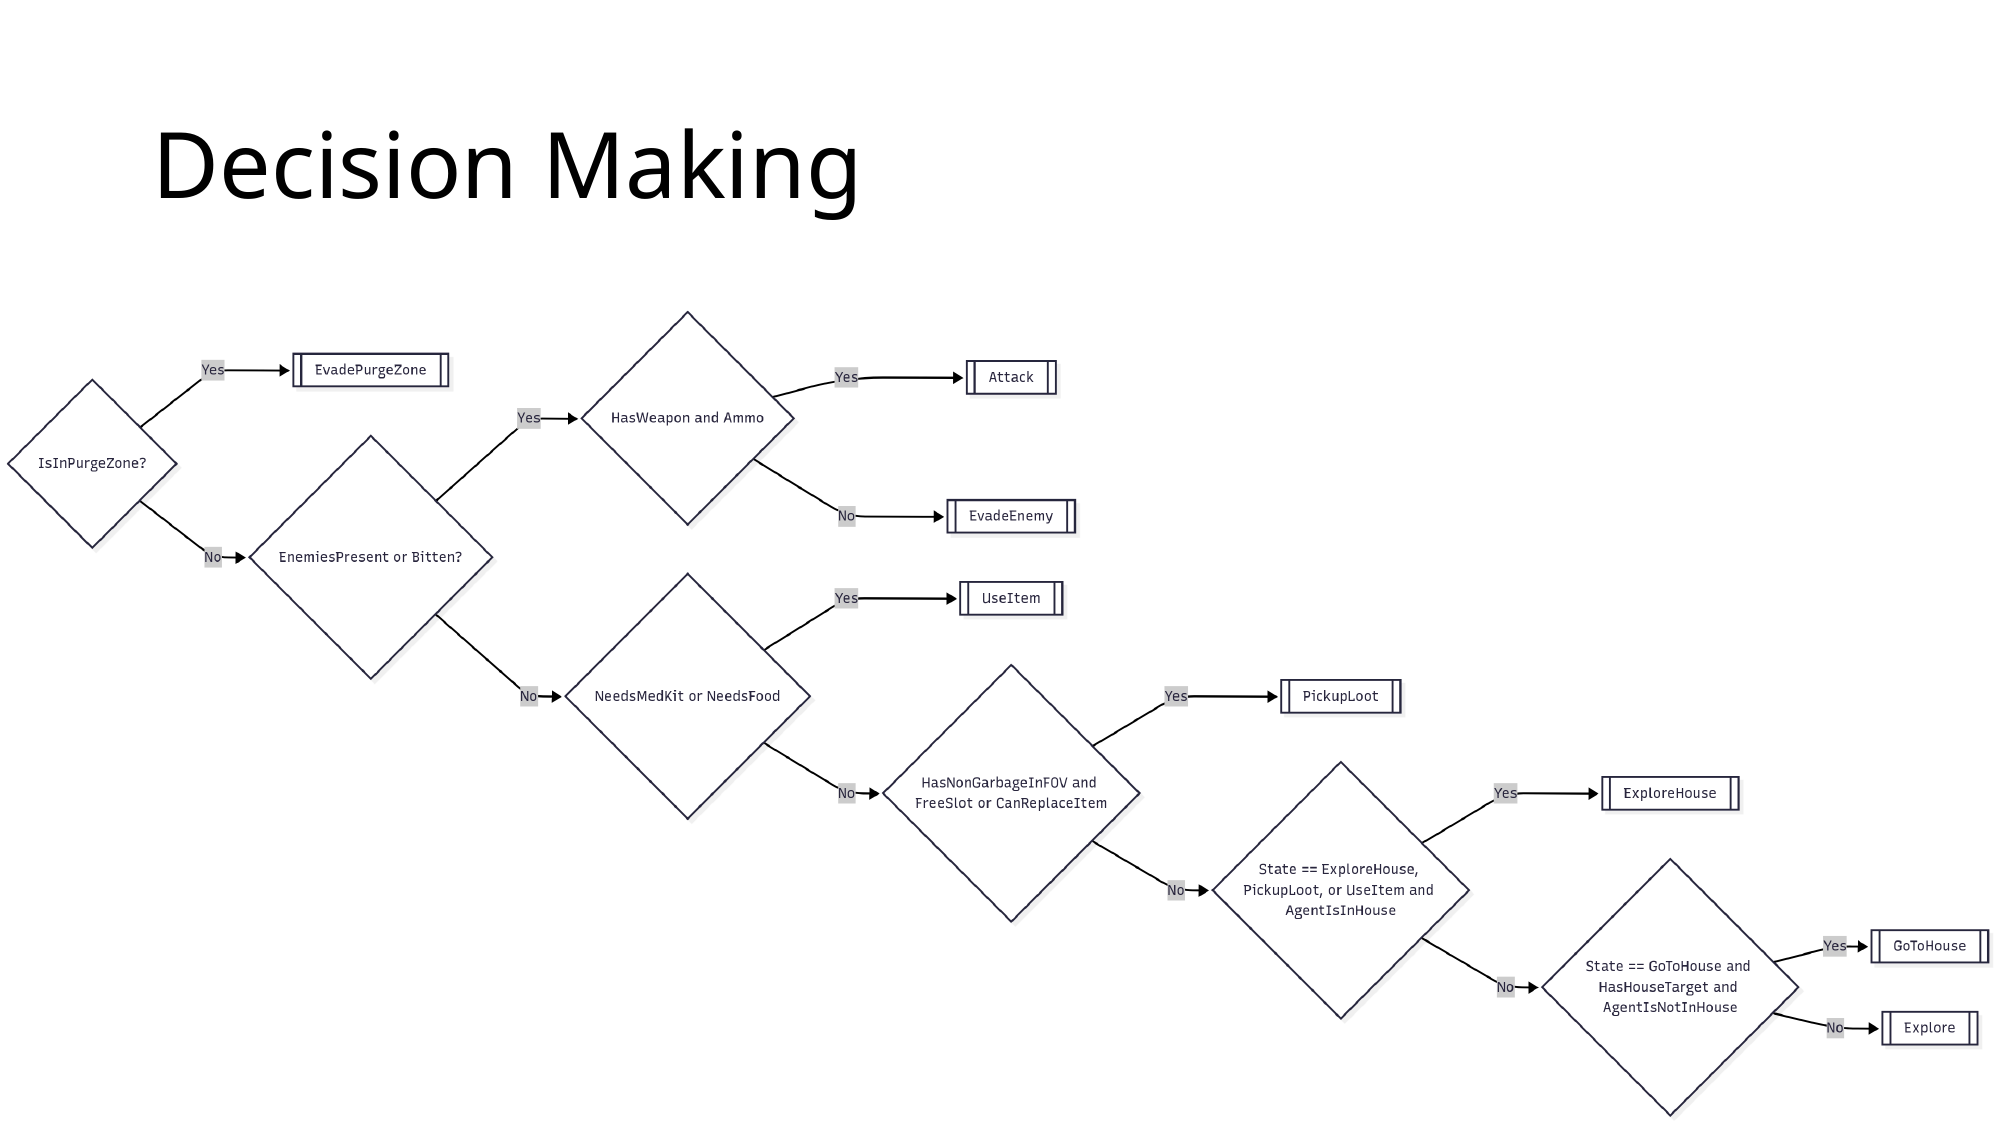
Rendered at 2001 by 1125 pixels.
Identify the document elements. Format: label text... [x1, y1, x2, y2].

picture [0, 304, 2000, 1125]
title Decision Making [137, 59, 1863, 278]
